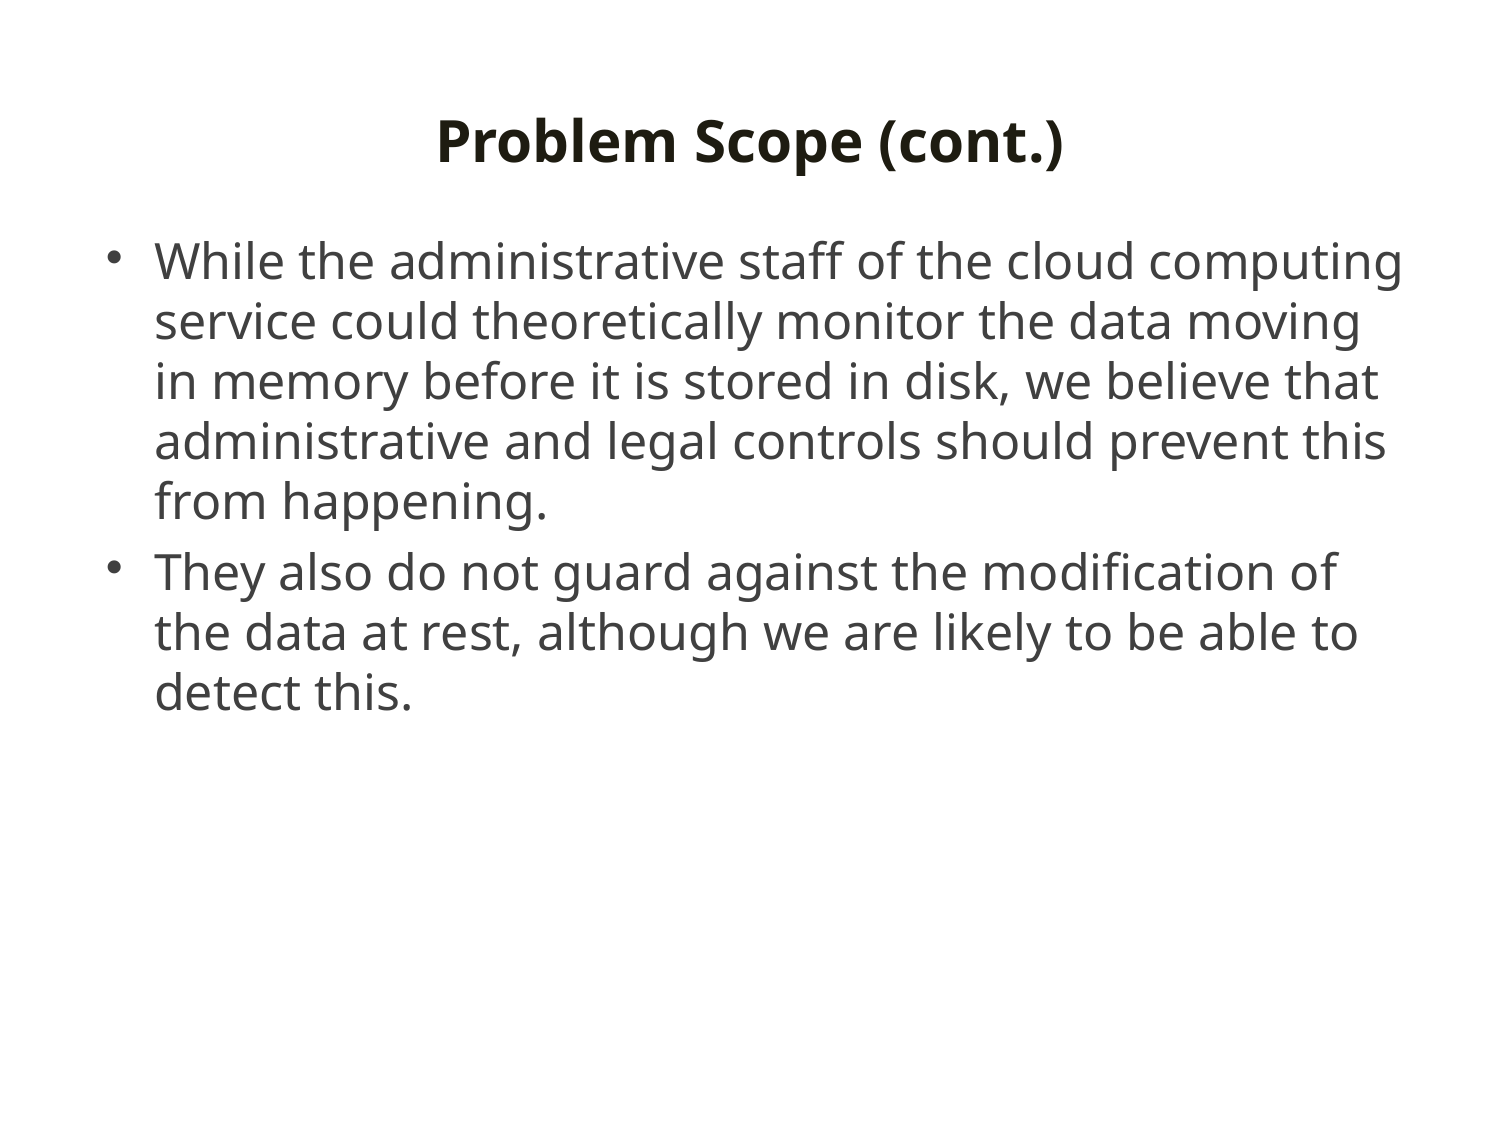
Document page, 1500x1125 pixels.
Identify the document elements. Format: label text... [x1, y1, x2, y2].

title Problem Scope (cont.) [74, 78, 1425, 200]
list While the administrative staff of the cloud computing service could theoretically monitor the data moving in memory before it is stored in disk, we believe that administrative and legal controls should prevent this from happening. They also do not guard against the modification of the data at rest, although we are likely to be able to detect this. [74, 222, 1425, 1018]
